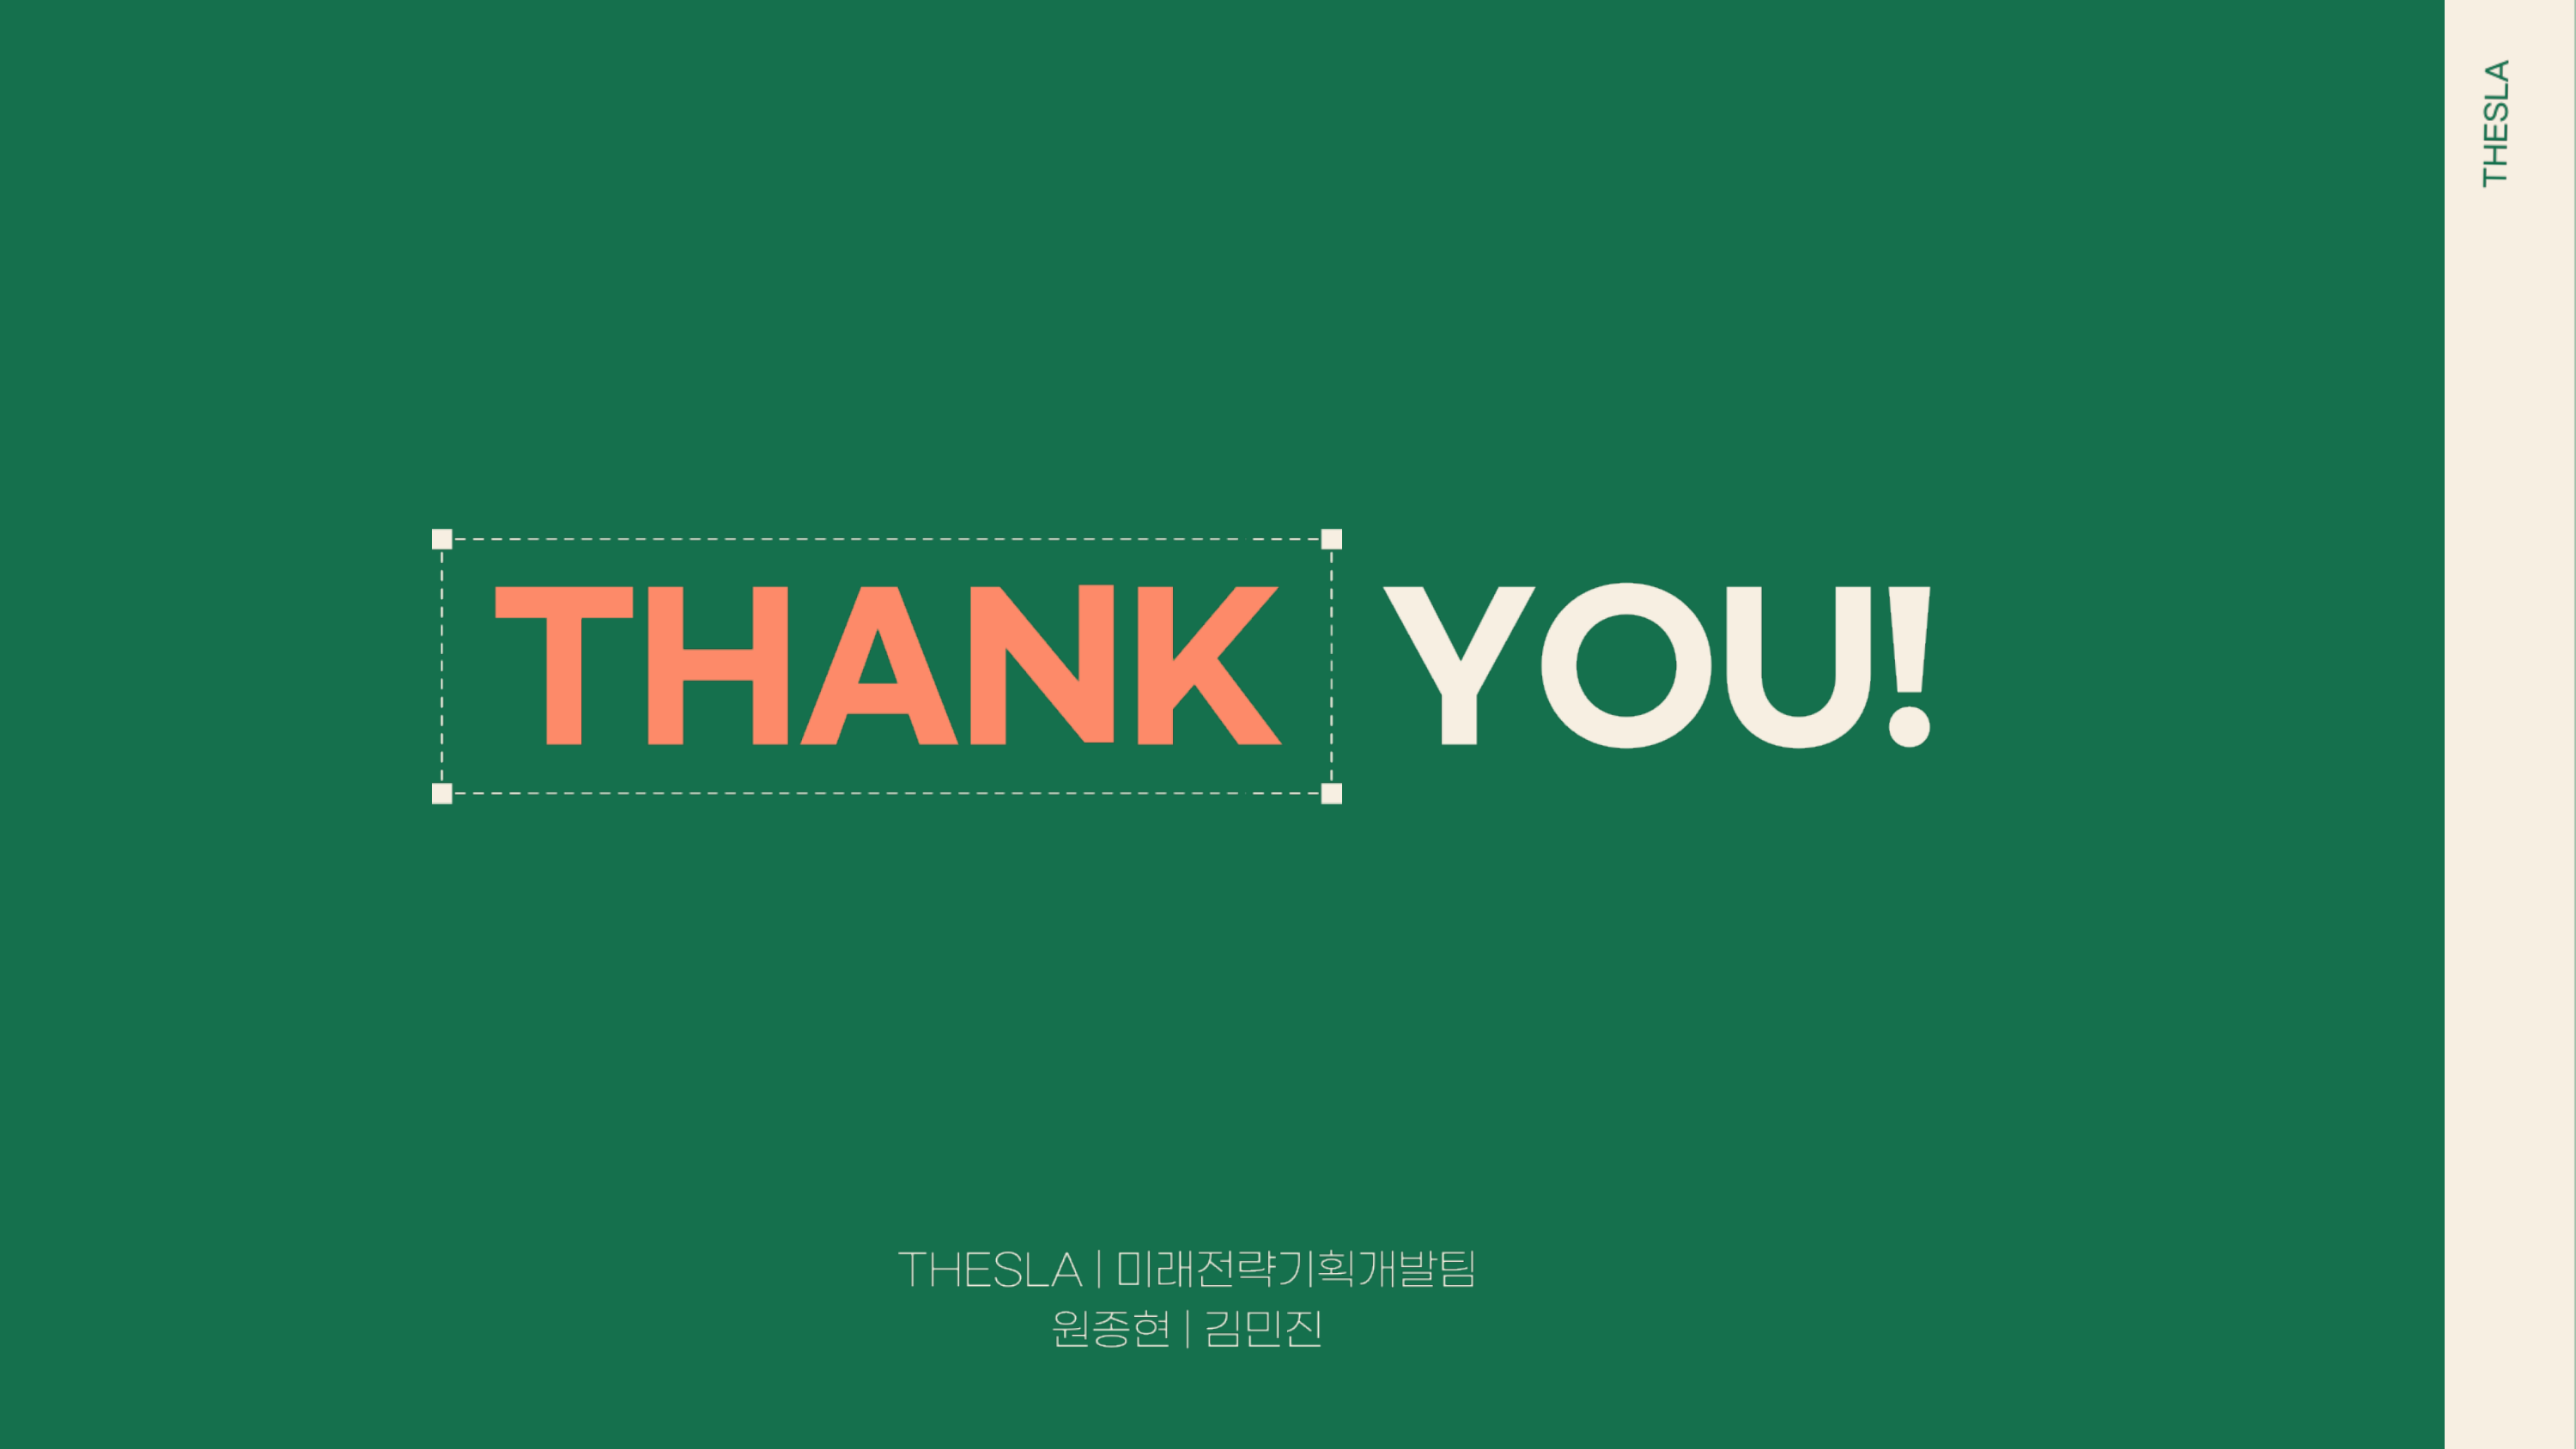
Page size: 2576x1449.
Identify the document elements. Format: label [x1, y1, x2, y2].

text_box [2444, 0, 2576, 76]
picture [447, 1230, 1741, 1402]
text_box [2444, 160, 2576, 1449]
picture [400, 440, 2115, 979]
picture [2426, 77, 2576, 152]
